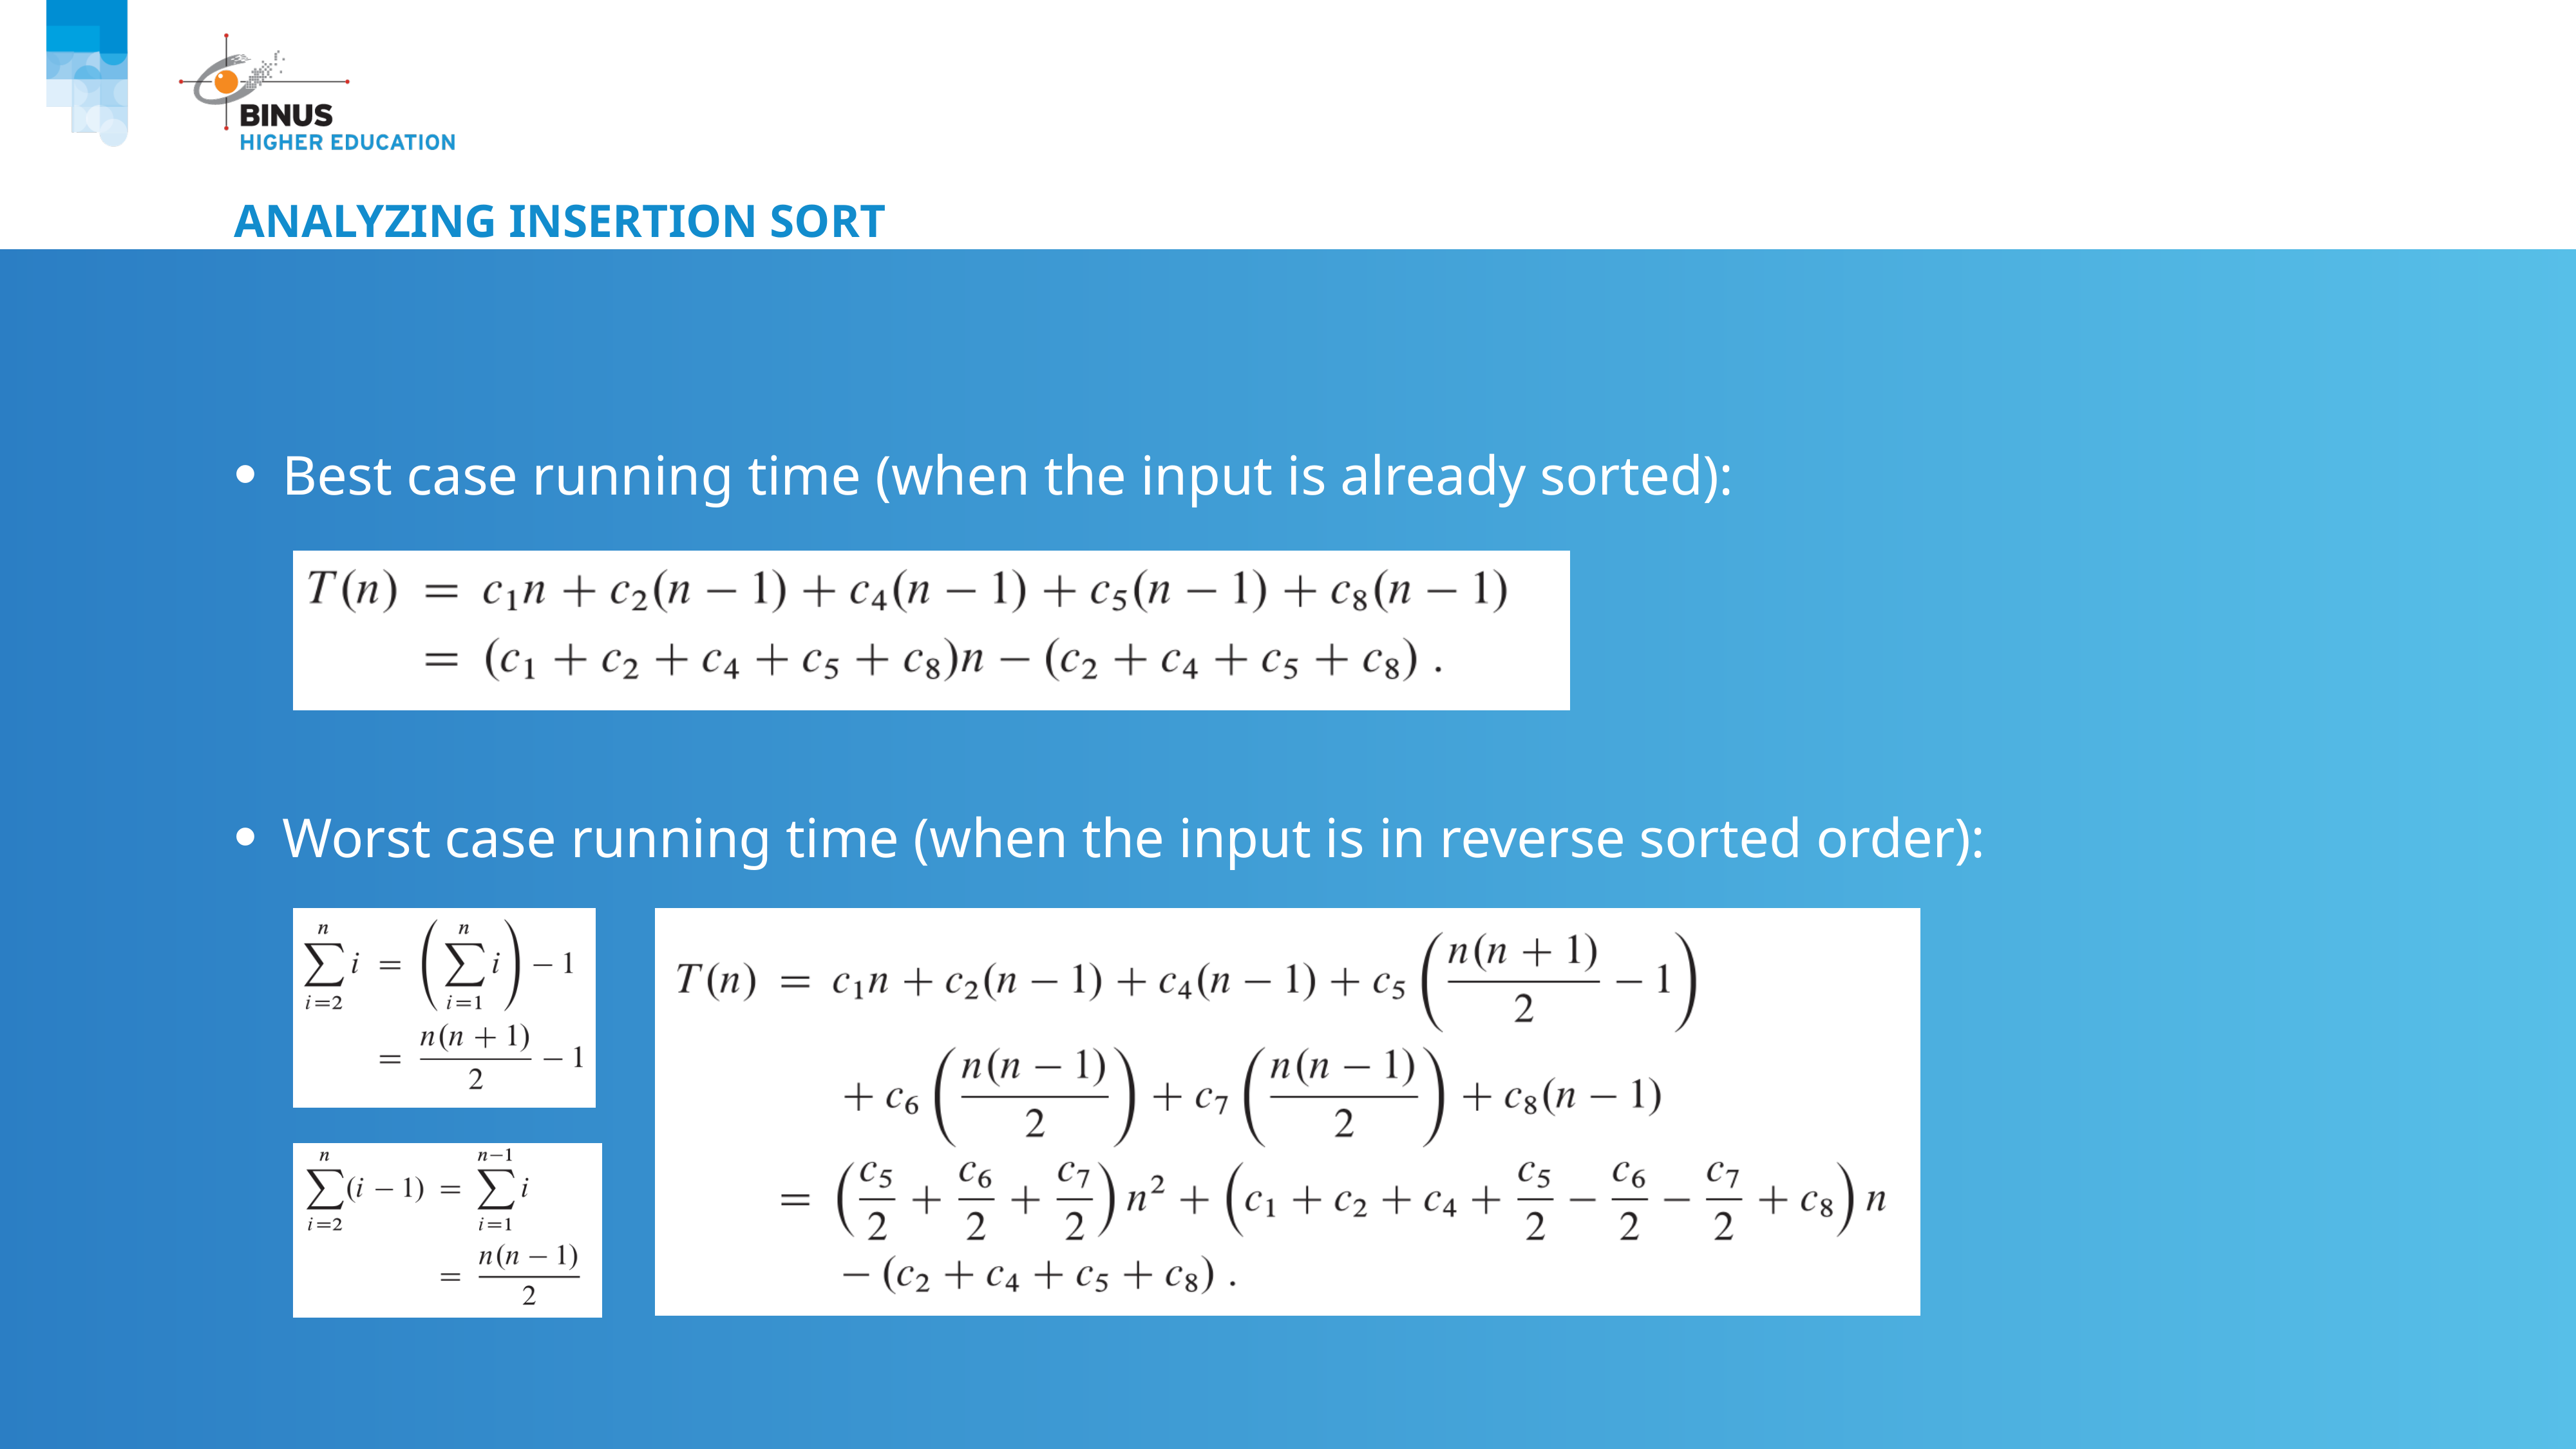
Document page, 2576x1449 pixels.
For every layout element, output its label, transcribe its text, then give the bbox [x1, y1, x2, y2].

title Analyzing insertion sort [228, 197, 1784, 252]
picture [655, 908, 1921, 1316]
picture [293, 551, 1570, 710]
picture [293, 1142, 602, 1318]
picture [46, 0, 455, 154]
picture [293, 908, 596, 1108]
